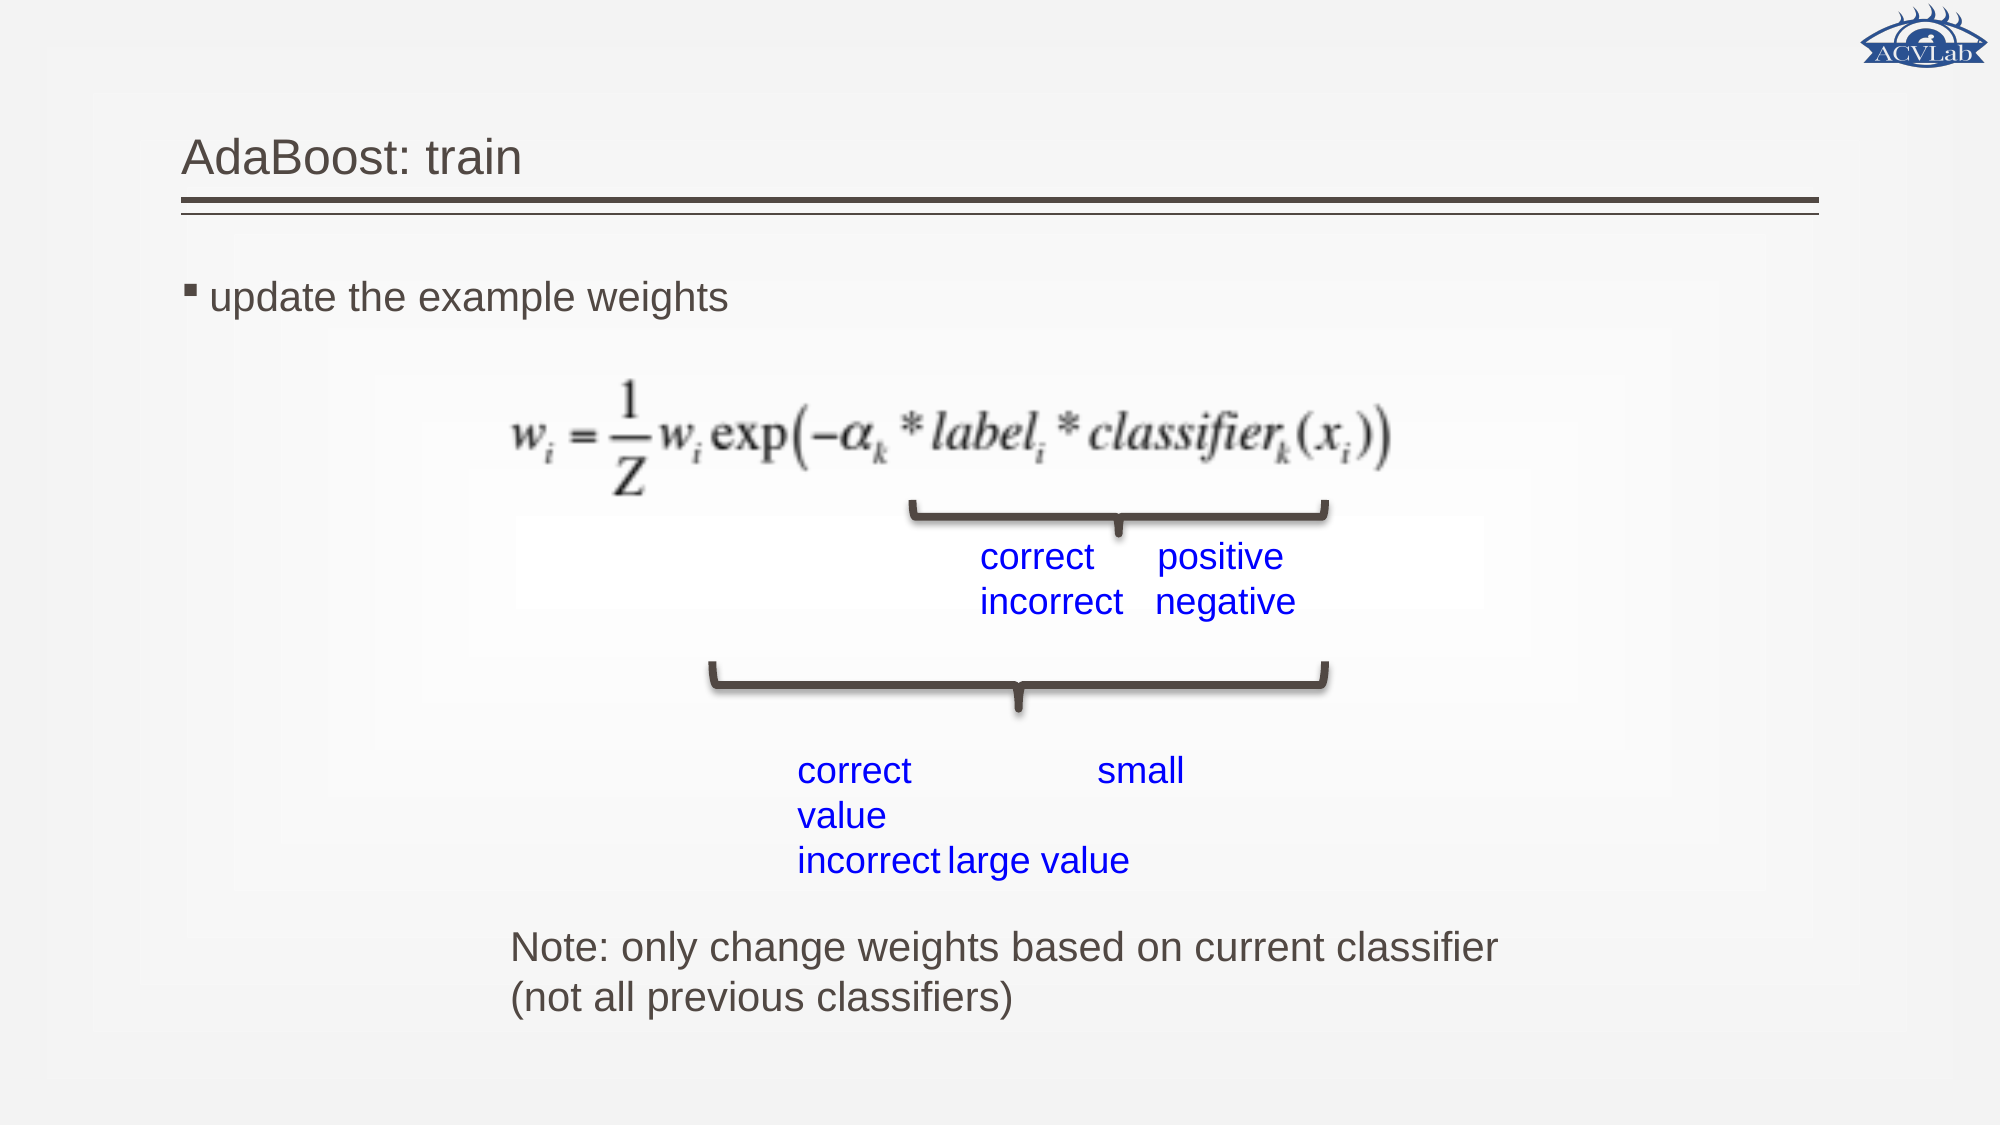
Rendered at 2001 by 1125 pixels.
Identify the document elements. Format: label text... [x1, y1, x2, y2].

text_box correct small value incorrect large value [782, 738, 1275, 889]
picture [1834, 0, 2001, 103]
title AdaBoost: train [181, 12, 1819, 193]
text_box [909, 510, 1329, 538]
text_box correct positive incorrect negative [965, 530, 1312, 630]
text_box Note: only change weights based on current classifier (not all previous classifiers) [495, 912, 1575, 1028]
list update the example weights [181, 262, 1819, 1013]
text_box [504, 363, 1398, 500]
text_box [708, 661, 1329, 713]
